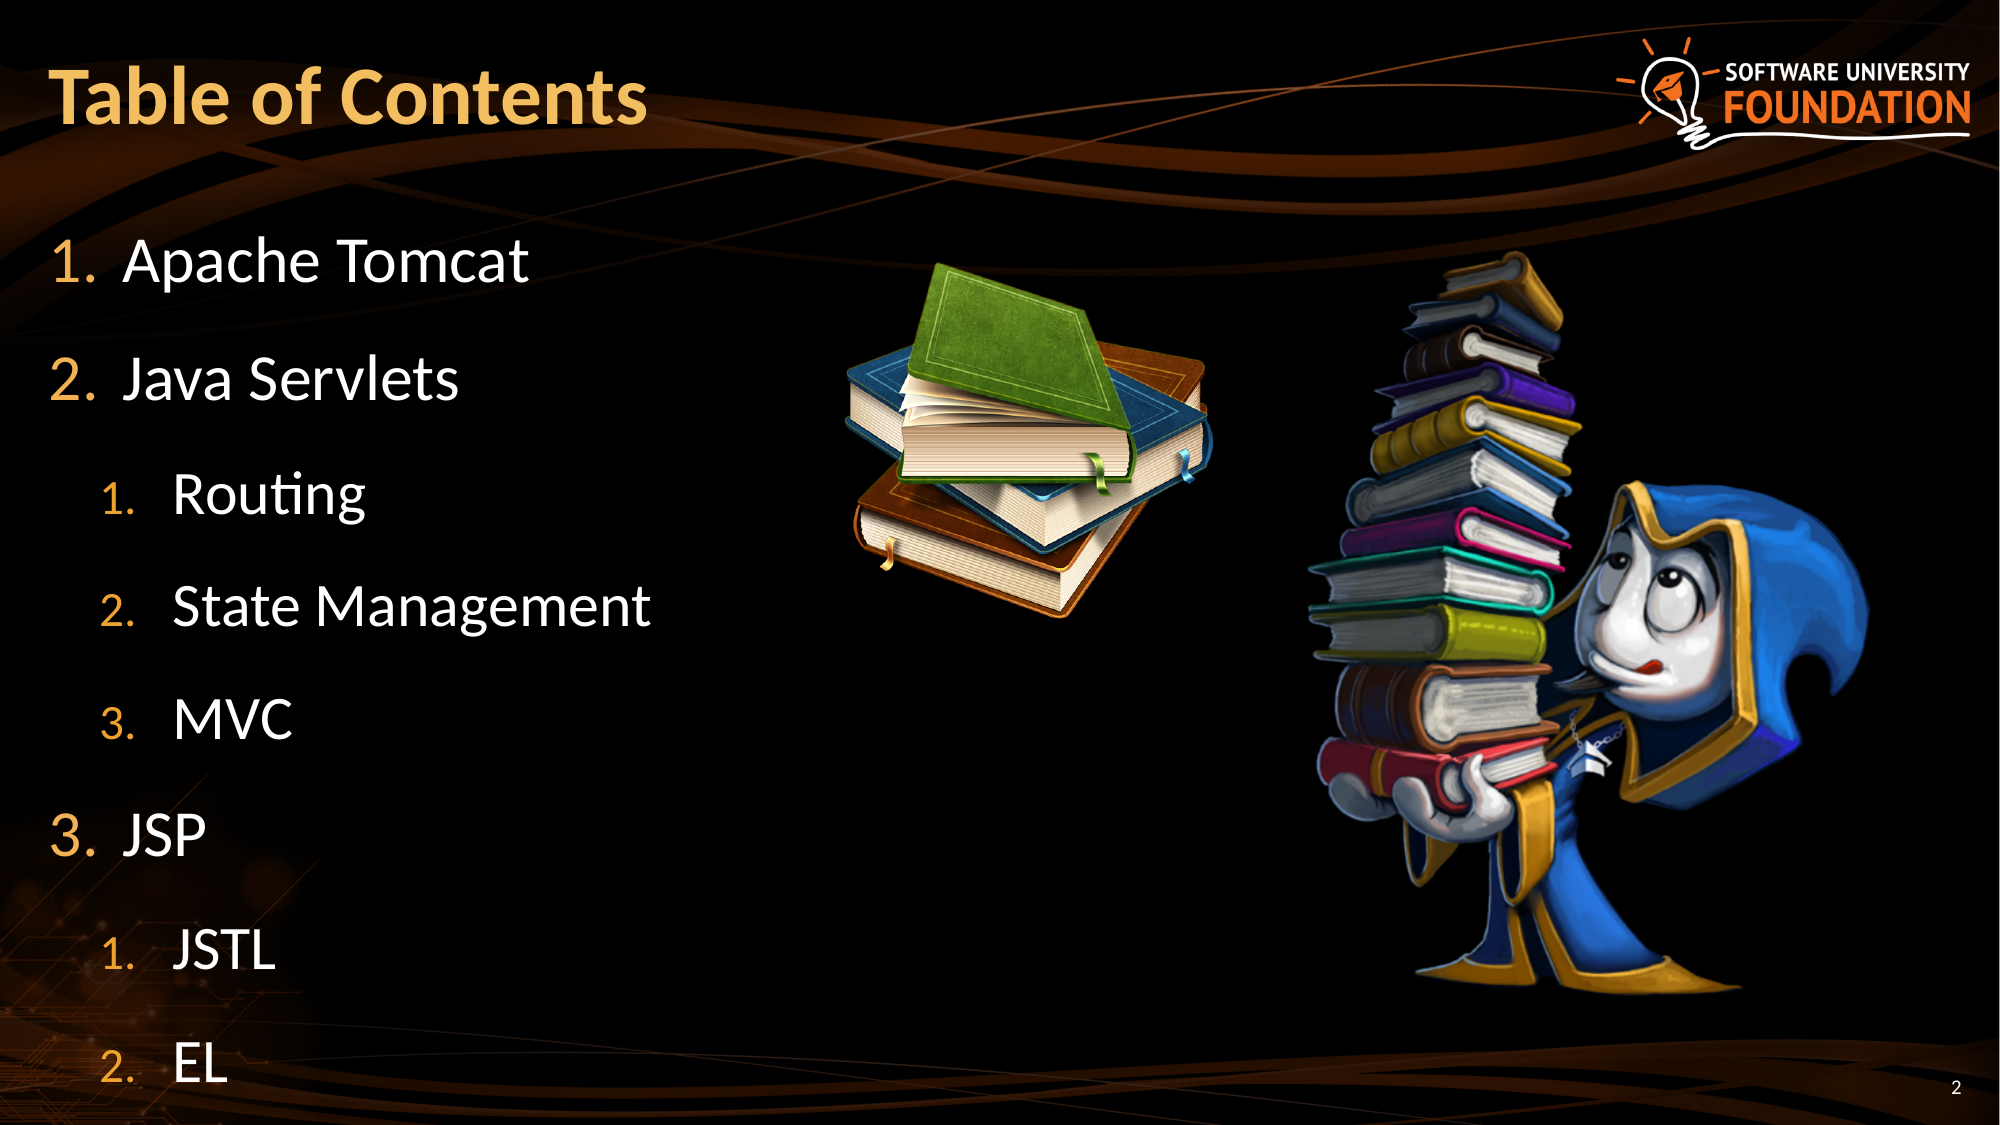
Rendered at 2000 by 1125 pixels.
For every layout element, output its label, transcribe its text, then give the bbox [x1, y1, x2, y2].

picture [0, 0, 2000, 1125]
title Table of Contents [30, 6, 1602, 189]
slide_number 2 [1897, 1070, 1968, 1103]
list Apache Tomcat Java Servlets Routing State Management MVC JSP JSTL EL [31, 195, 1968, 1103]
